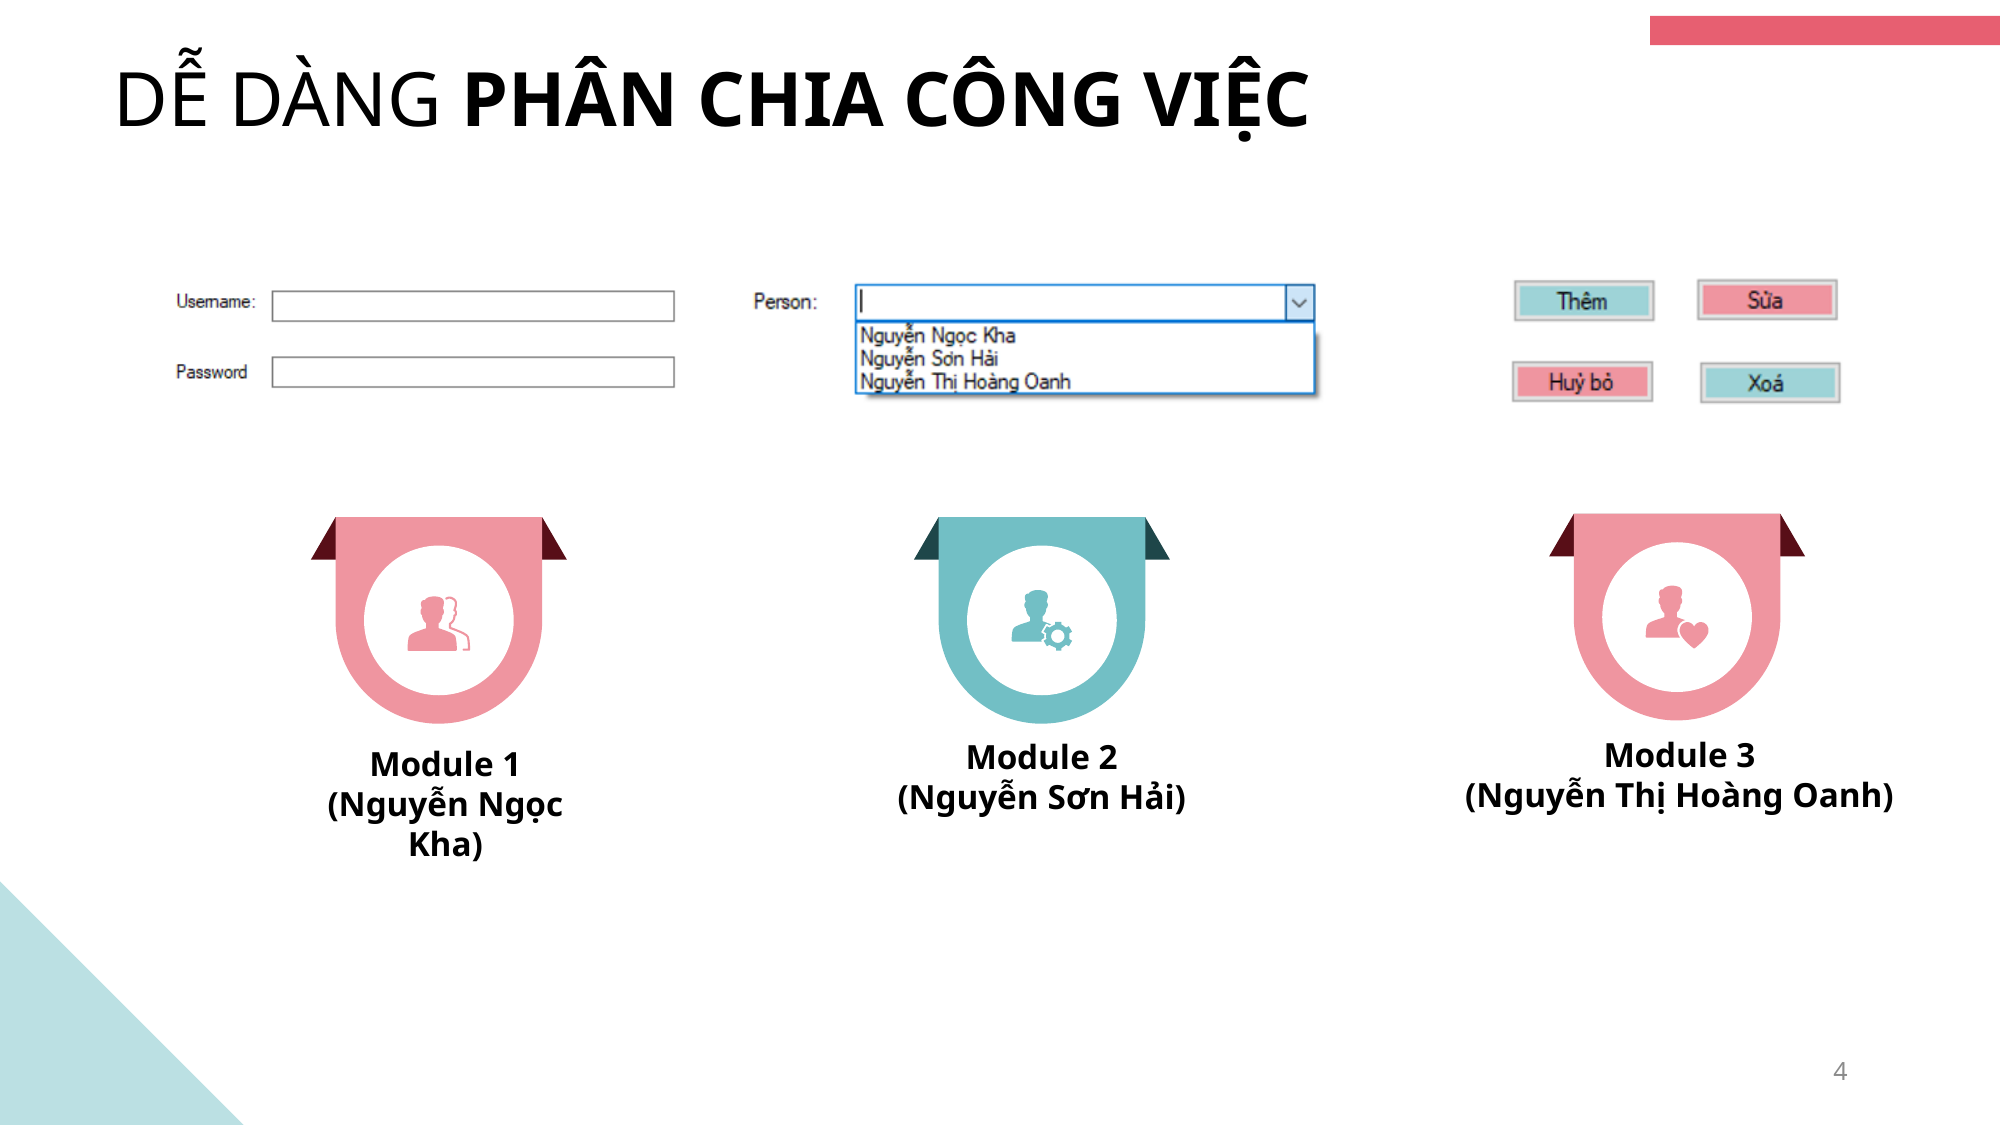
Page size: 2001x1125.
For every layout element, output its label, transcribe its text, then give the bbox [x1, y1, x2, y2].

picture [1684, 347, 1862, 419]
picture [123, 239, 1367, 454]
text_box [544, 518, 569, 561]
text_box DỄ DÀNG PHÂN CHIA CÔNG VIỆC [113, 51, 1887, 142]
slide_number 4 [1412, 1042, 1863, 1103]
picture [1499, 350, 1673, 416]
text_box [912, 517, 937, 561]
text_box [407, 596, 470, 651]
text_box [1649, 15, 2000, 46]
text_box [937, 515, 1147, 725]
text_box [966, 544, 1118, 697]
text_box [0, 879, 246, 1125]
picture [1684, 266, 1861, 332]
text_box [1782, 514, 1807, 558]
text_box [362, 544, 515, 697]
text_box [1601, 541, 1753, 694]
text_box [1547, 514, 1572, 558]
text_box [309, 517, 334, 561]
text_box [1147, 518, 1172, 561]
text_box [334, 515, 544, 725]
text_box Module 1 (Nguyễn Ngọc Kha) [286, 742, 605, 863]
text_box Module 2 (Nguyễn Sơn Hải) [882, 736, 1202, 817]
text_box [1011, 590, 1073, 651]
text_box Module 3 (Nguyễn Thị Hoàng Oanh) [1449, 733, 1910, 814]
text_box [1572, 512, 1782, 722]
picture [1499, 263, 1674, 337]
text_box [1645, 585, 1709, 649]
